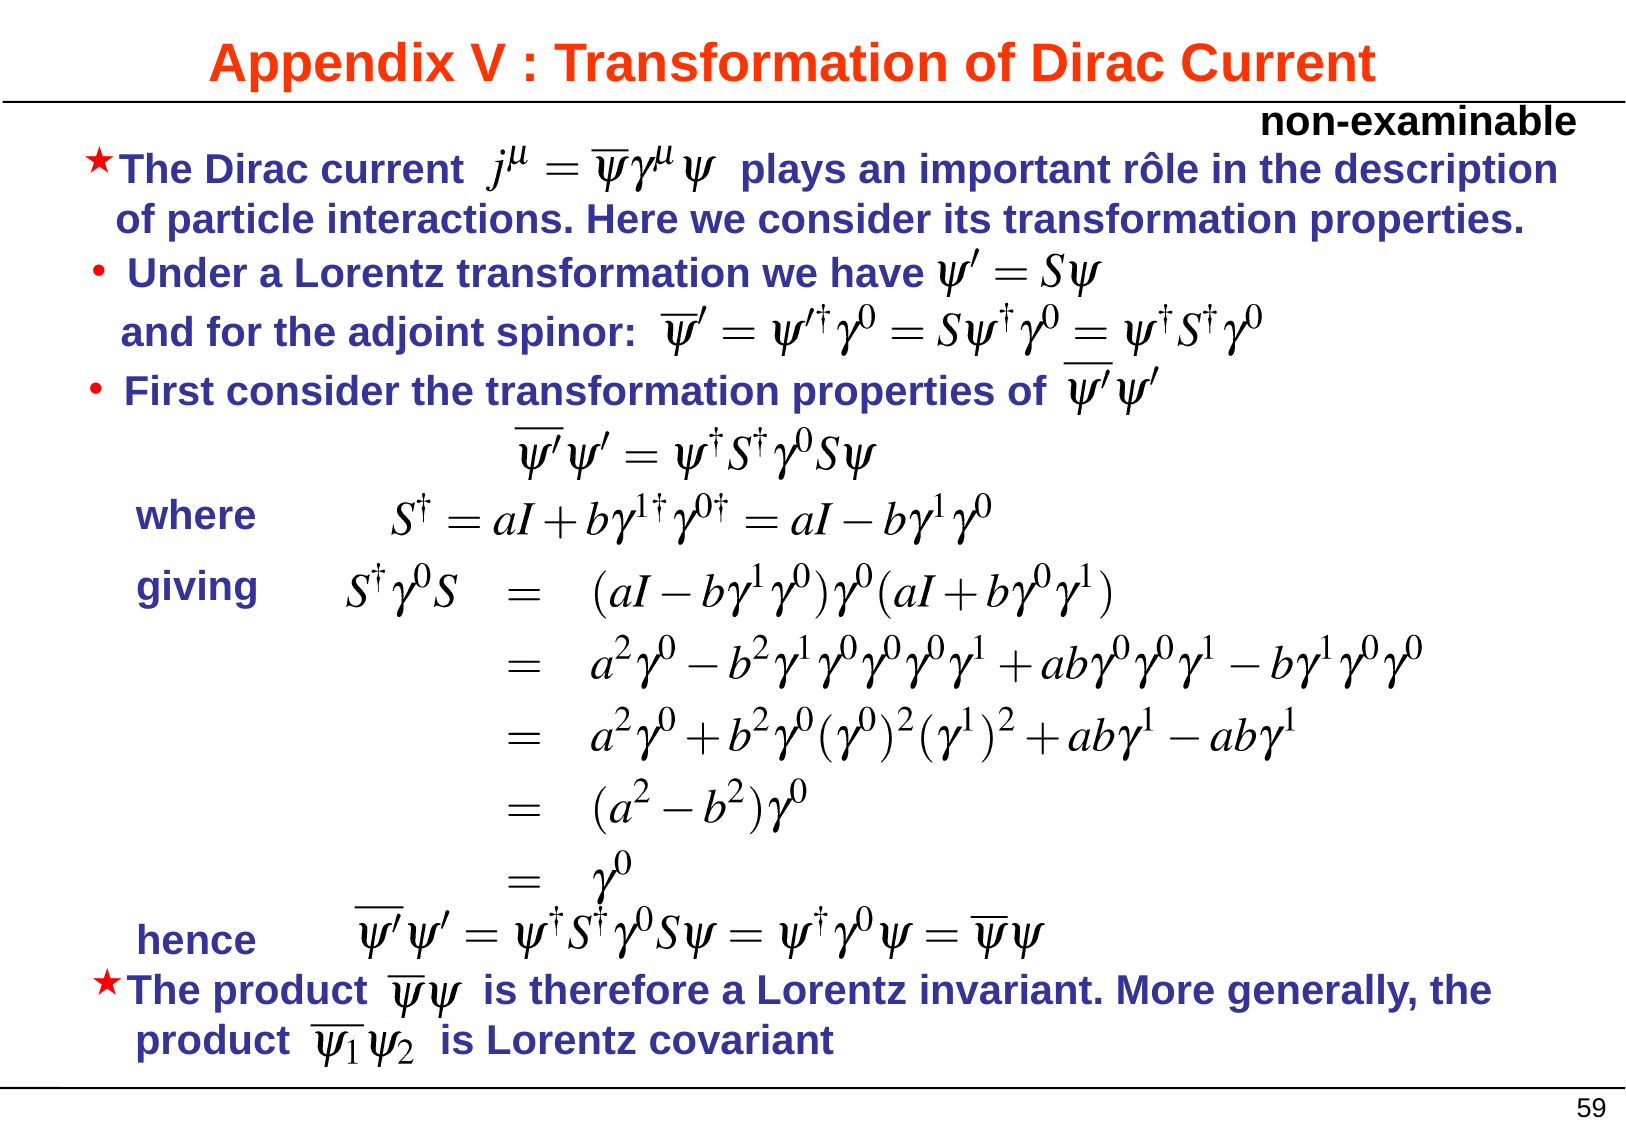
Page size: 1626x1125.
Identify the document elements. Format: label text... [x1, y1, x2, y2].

picture [386, 491, 992, 545]
picture [1060, 361, 1162, 415]
picture [510, 426, 881, 480]
text_box hence [121, 904, 272, 953]
picture [345, 559, 1425, 955]
text_box giving [121, 550, 274, 617]
text_box and for the adjoint spinor: [94, 296, 653, 355]
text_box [73, 955, 1572, 1071]
text_box First consider the transformation properties of [73, 355, 1059, 422]
text_box Under a Lorentz transformation we have [76, 258, 928, 304]
text_box <número> [1243, 1082, 1623, 1125]
text_box Appendix V : Transformation of Dirac Current [65, 18, 1522, 102]
text_box non-examinable [1245, 86, 1593, 152]
picture [657, 250, 1262, 356]
text_box where [121, 479, 272, 546]
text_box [65, 134, 1574, 250]
